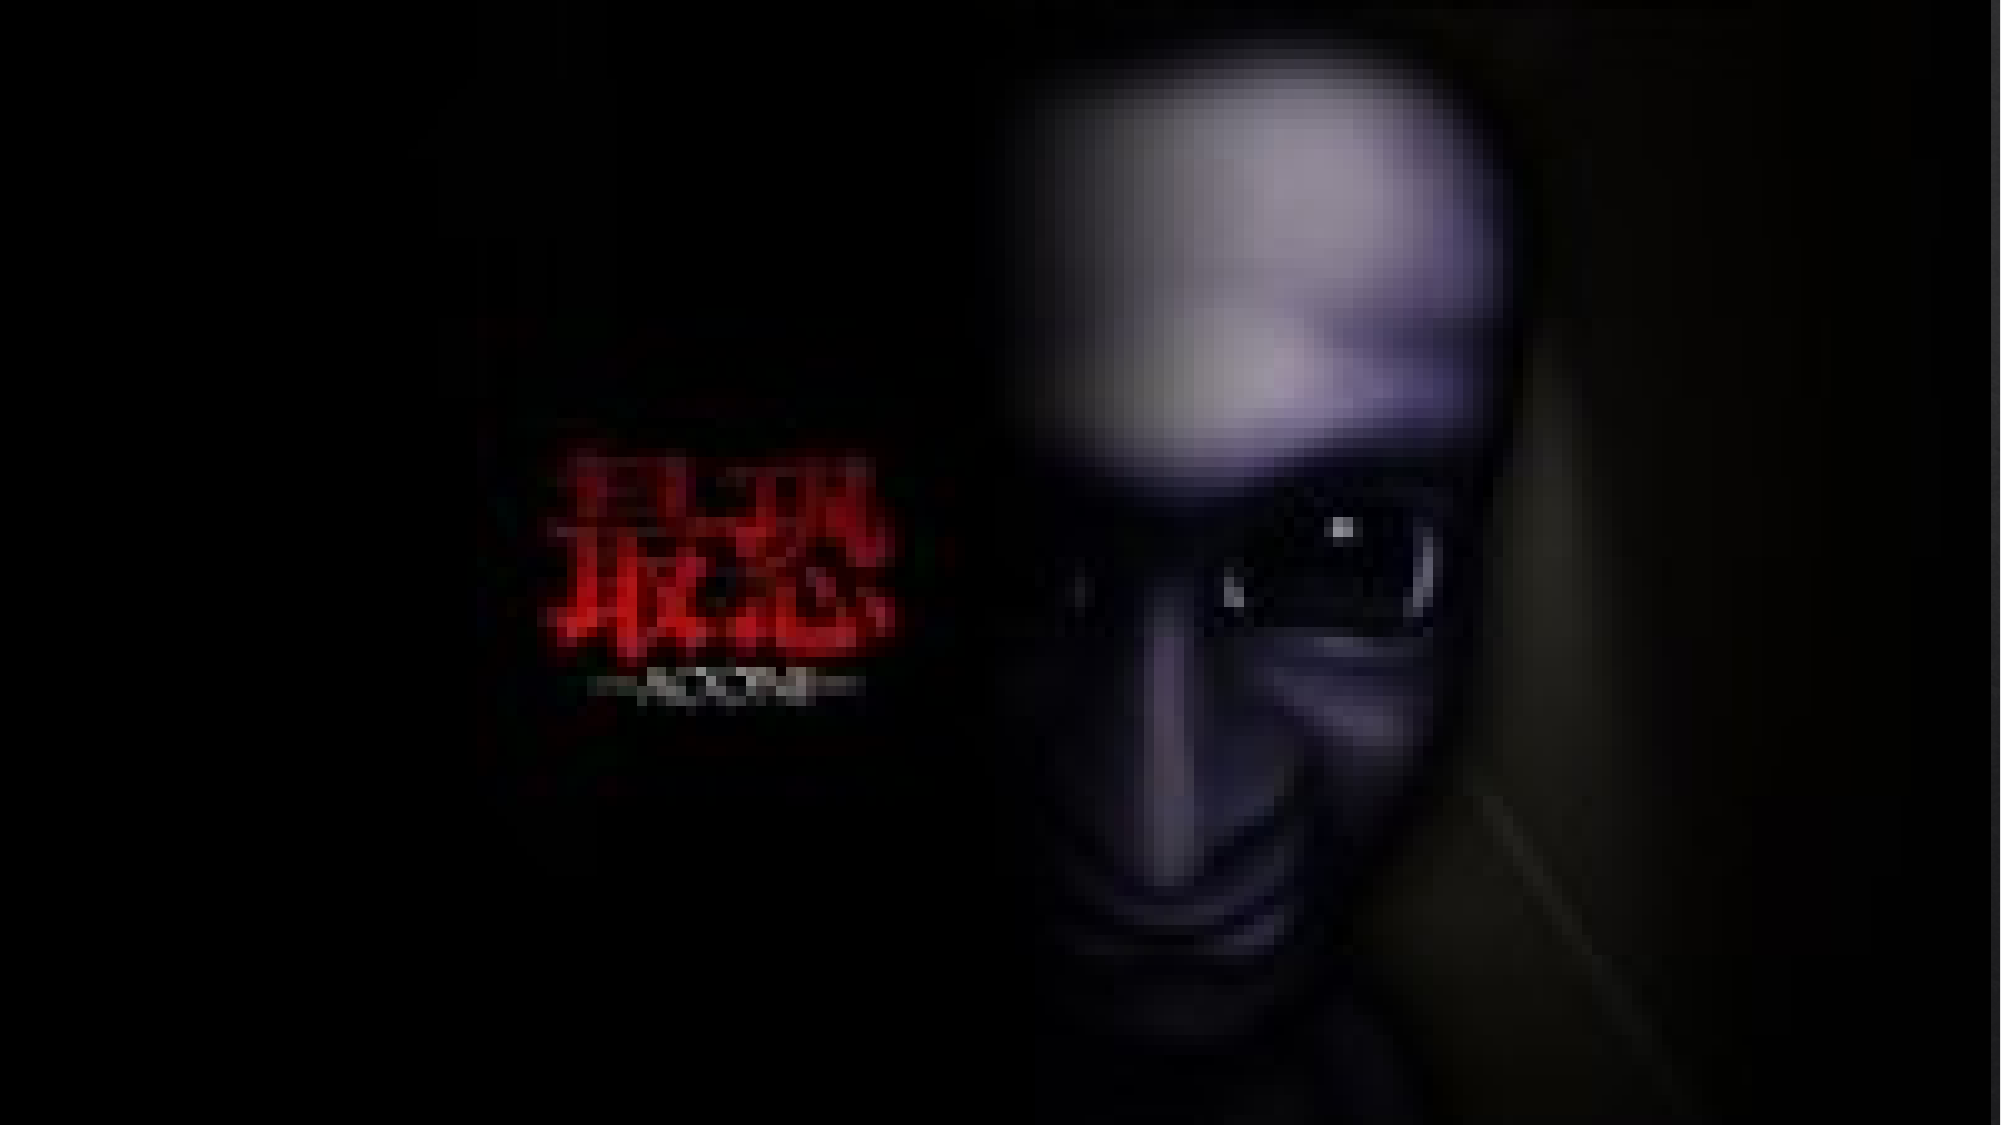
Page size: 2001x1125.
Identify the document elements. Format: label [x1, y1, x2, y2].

list [0, 0, 1992, 1125]
